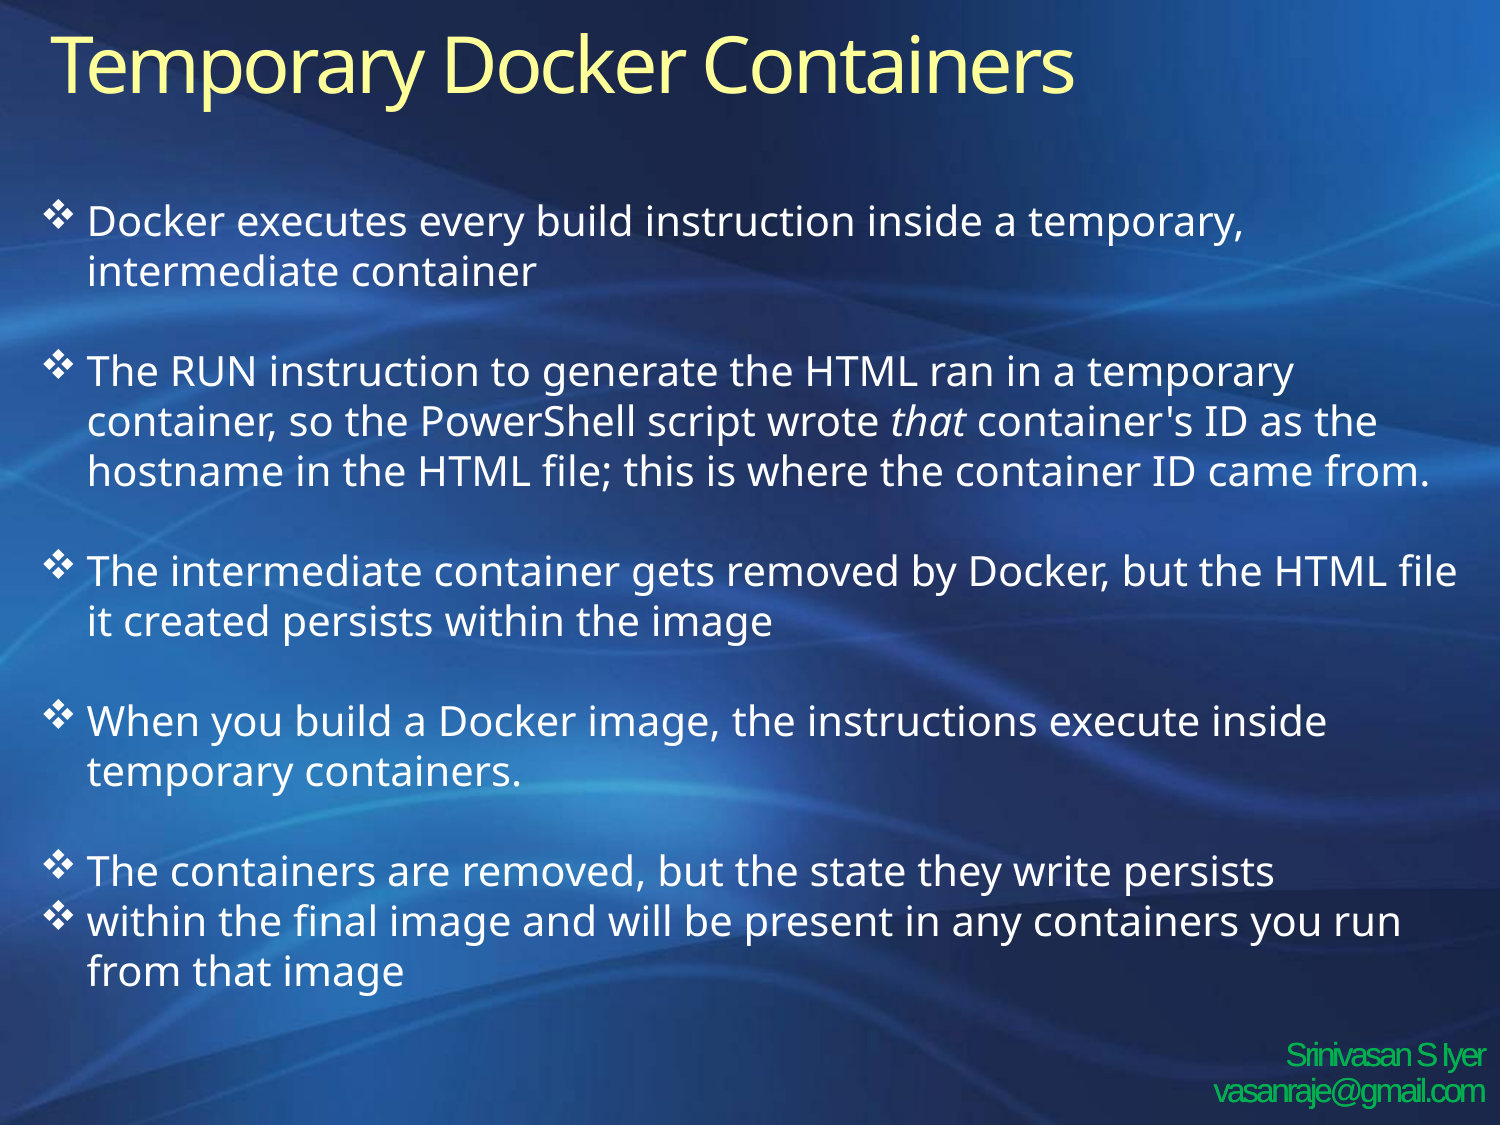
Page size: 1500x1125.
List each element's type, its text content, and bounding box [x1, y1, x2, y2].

text_box Docker executes every build instruction inside a temporary, intermediate container The RUN instruction to generate the HTML ran in a temporary container, so the PowerShell script wrote that container's ID as the hostname in the HTML file; this is where the container ID came from. The intermediate container gets removed by Docker, but the HTML file it created persists within the image When you build a Docker image, the instructions execute inside temporary containers. The containers are removed, but the state they write persists within the final image and will be present in any containers you run from that image [24, 187, 1500, 1003]
picture [0, 0, 1500, 1125]
text_box Temporary Docker Containers [49, 24, 1313, 163]
